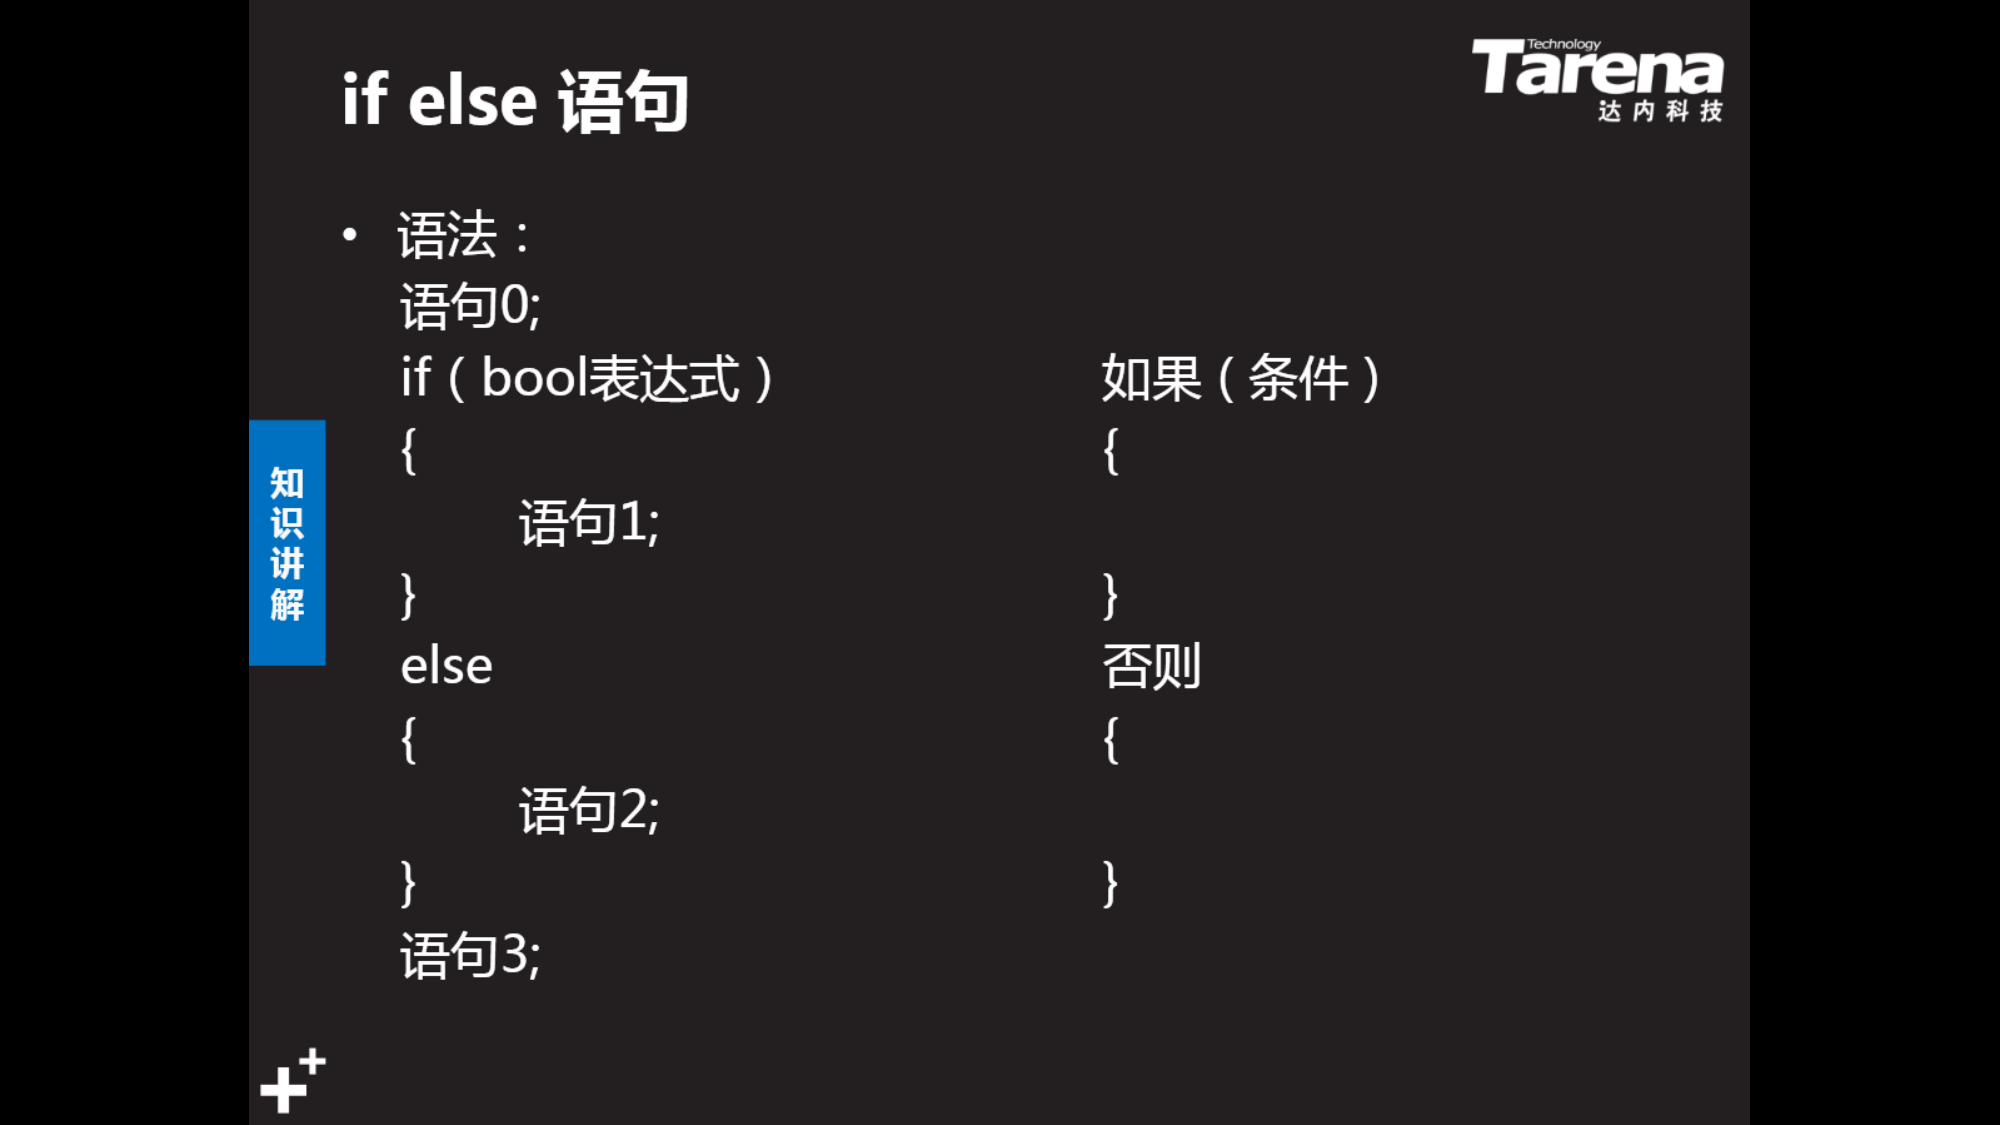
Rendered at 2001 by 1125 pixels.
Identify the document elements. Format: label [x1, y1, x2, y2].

picture [249, 0, 1750, 1125]
